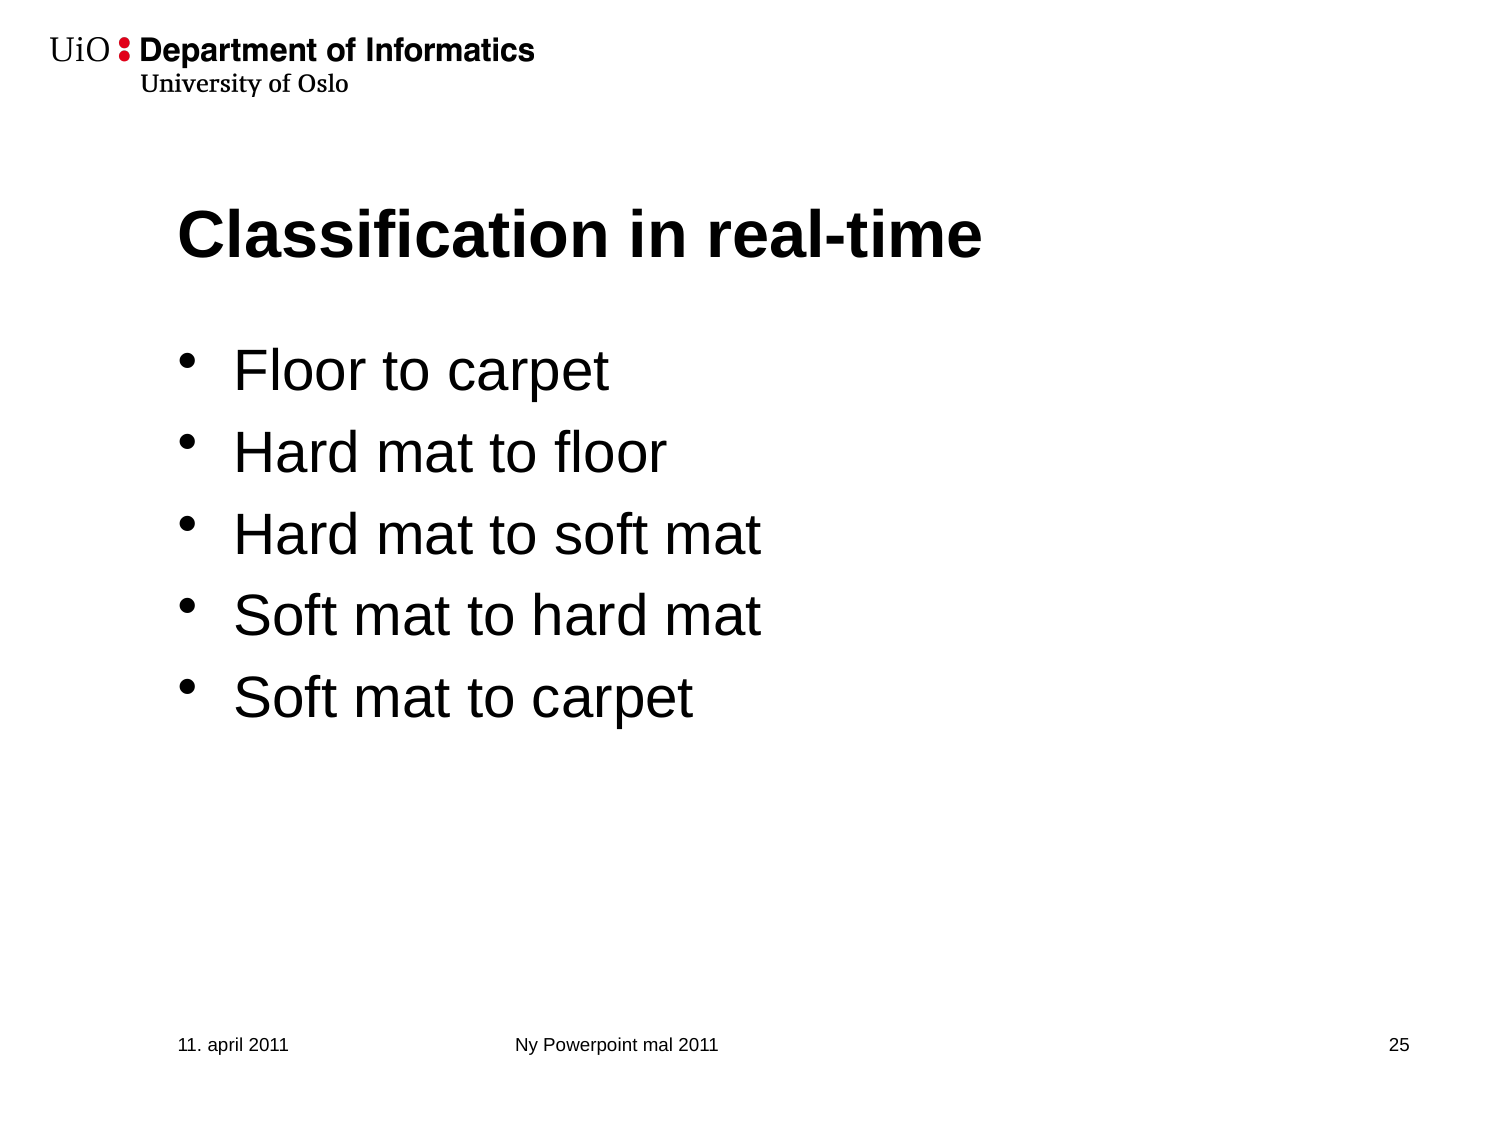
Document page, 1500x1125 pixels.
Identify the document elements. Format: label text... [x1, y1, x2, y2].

picture [50, 37, 534, 97]
title Classification in real-time [162, 137, 1426, 324]
list Floor to carpet Hard mat to floor Hard mat to soft mat Soft mat to hard mat Soft mat to carpet [162, 324, 1426, 1001]
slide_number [162, 1024, 476, 1101]
footer Ny Powerpoint mal 2011 [499, 1024, 1288, 1101]
slide_number 26 [1312, 1024, 1426, 1101]
